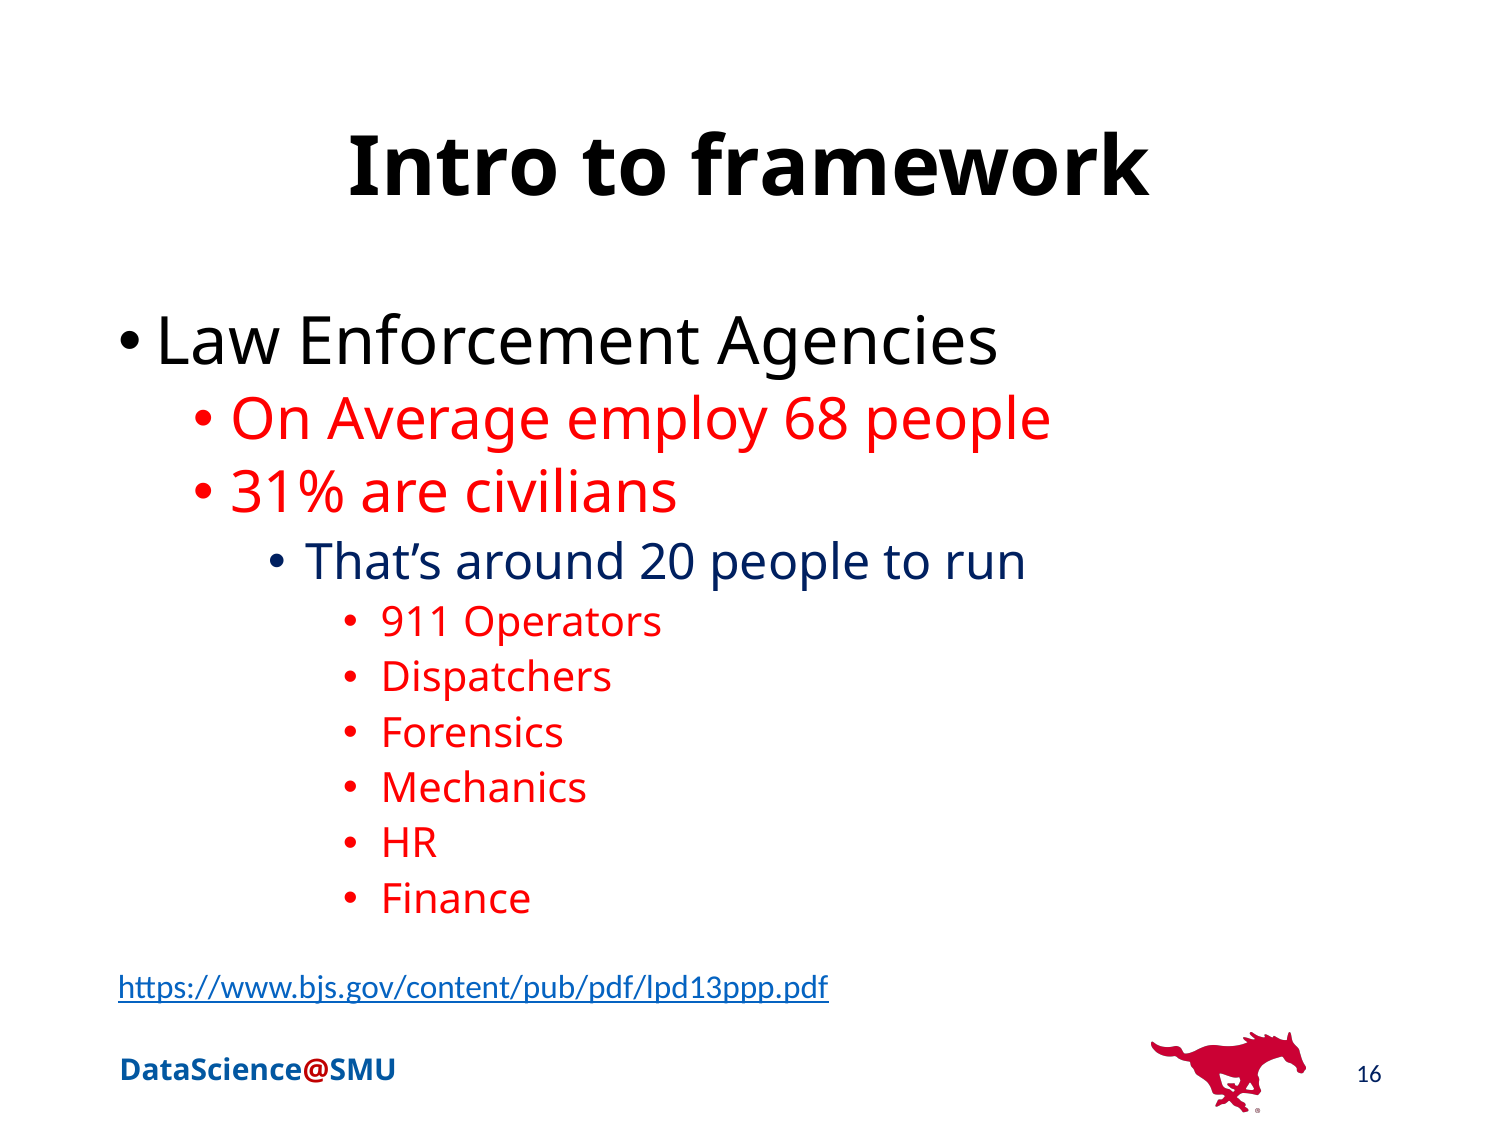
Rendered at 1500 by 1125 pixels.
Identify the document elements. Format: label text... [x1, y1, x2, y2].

picture [1151, 1032, 1306, 1042]
picture [1151, 1103, 1306, 1113]
slide_number 16 [1059, 1042, 1397, 1103]
text_box https://www.bjs.gov/content/pub/pdf/lpd13ppp.pdf [103, 957, 962, 1013]
list Law Enforcement Agencies On Average employ 68 people 31% are civilians That’s around 20 people to run 911 Operators Dispatchers Forensics Mechanics HR Finance [103, 299, 1397, 1014]
title Intro to framework [103, 59, 1397, 278]
